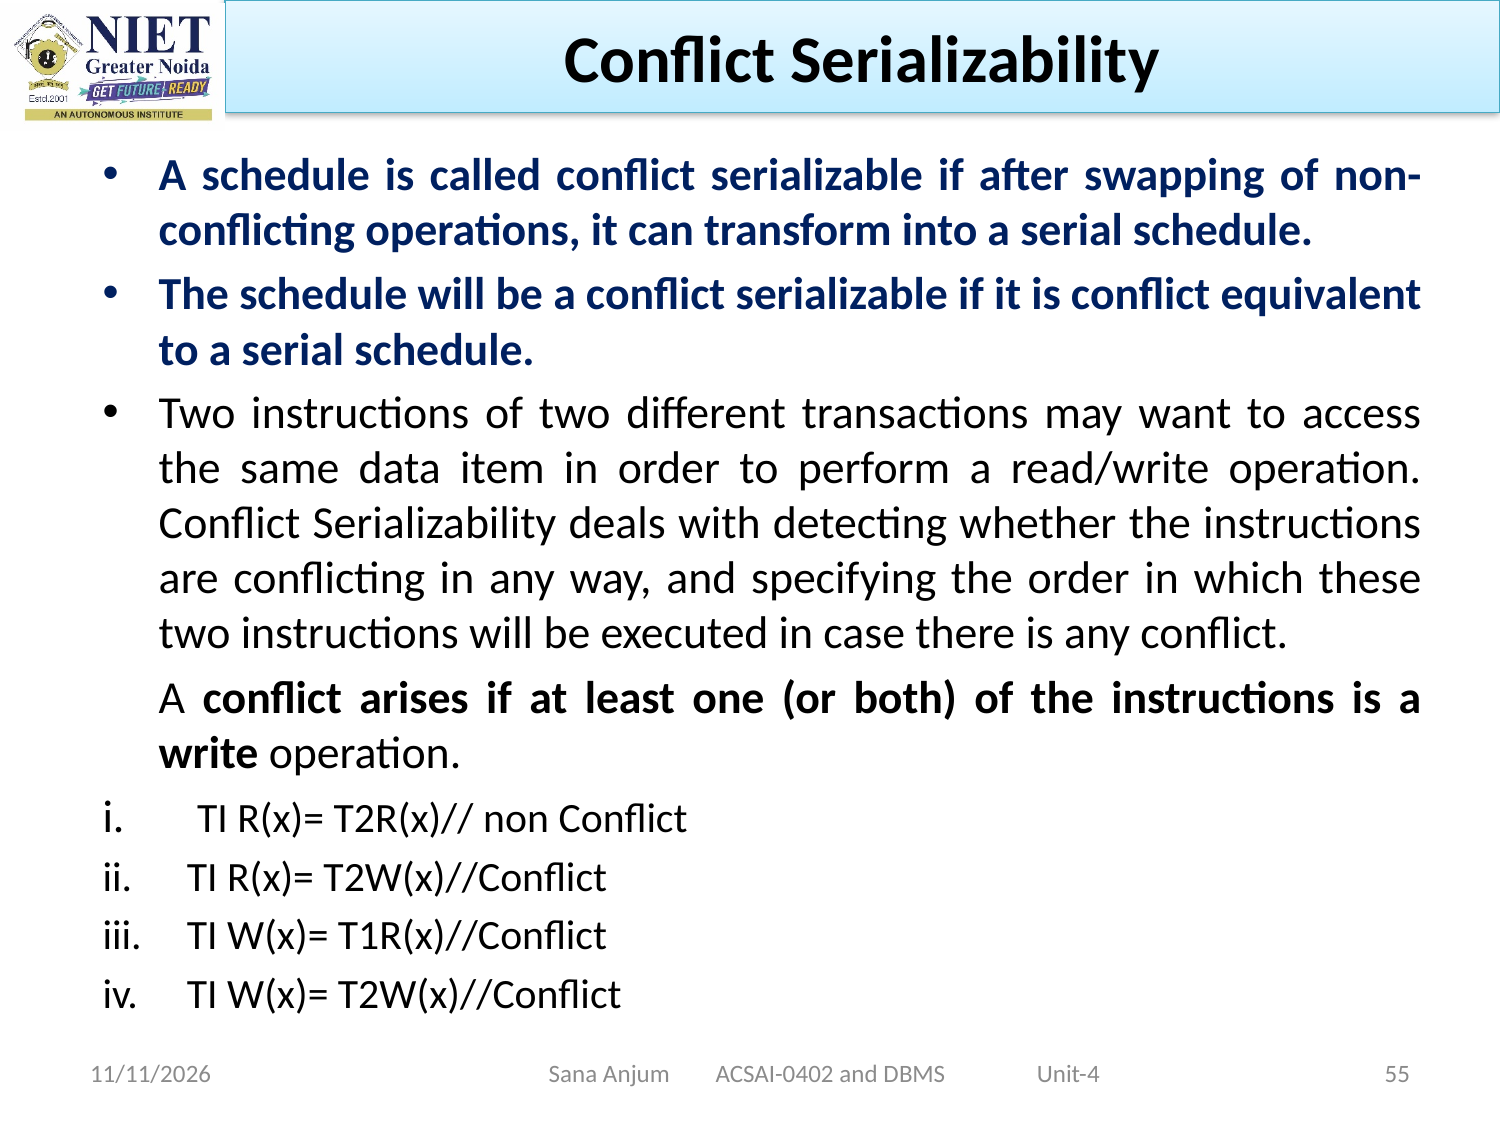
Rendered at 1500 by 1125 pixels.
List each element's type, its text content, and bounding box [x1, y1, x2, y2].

text_box Conflict Serializability [224, 0, 1500, 113]
footer Sana Anjum ACSAI-0402 and DBMS Unit-4 [412, 1042, 1074, 1103]
picture [0, 2, 226, 131]
slide_number 55 [1074, 1042, 1425, 1103]
list A schedule is called conflict serializable if after swapping of non-conflicting operations, it can transform into a serial schedule. The schedule will be a conflict serializable if it is conflict equivalent to a serial schedule. Two instructions of two different transactions may want to access the same data item in order to perform a read/write operation. Conflict Serializability deals with detecting whether the instructions are conflicting in any way, and specifying the order in which these two instructions will be executed in case there is any conflict. A conflict arises if at least one (or both) of the instructions is a write operation. TI R(x)= T2R(x)// non Conflict TI R(x)= T2W(x)//Conflict TI W(x)= T1R(x)//Conflict TI W(x)= T2W(x)//Conflict [87, 137, 1438, 1038]
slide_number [75, 1042, 412, 1103]
